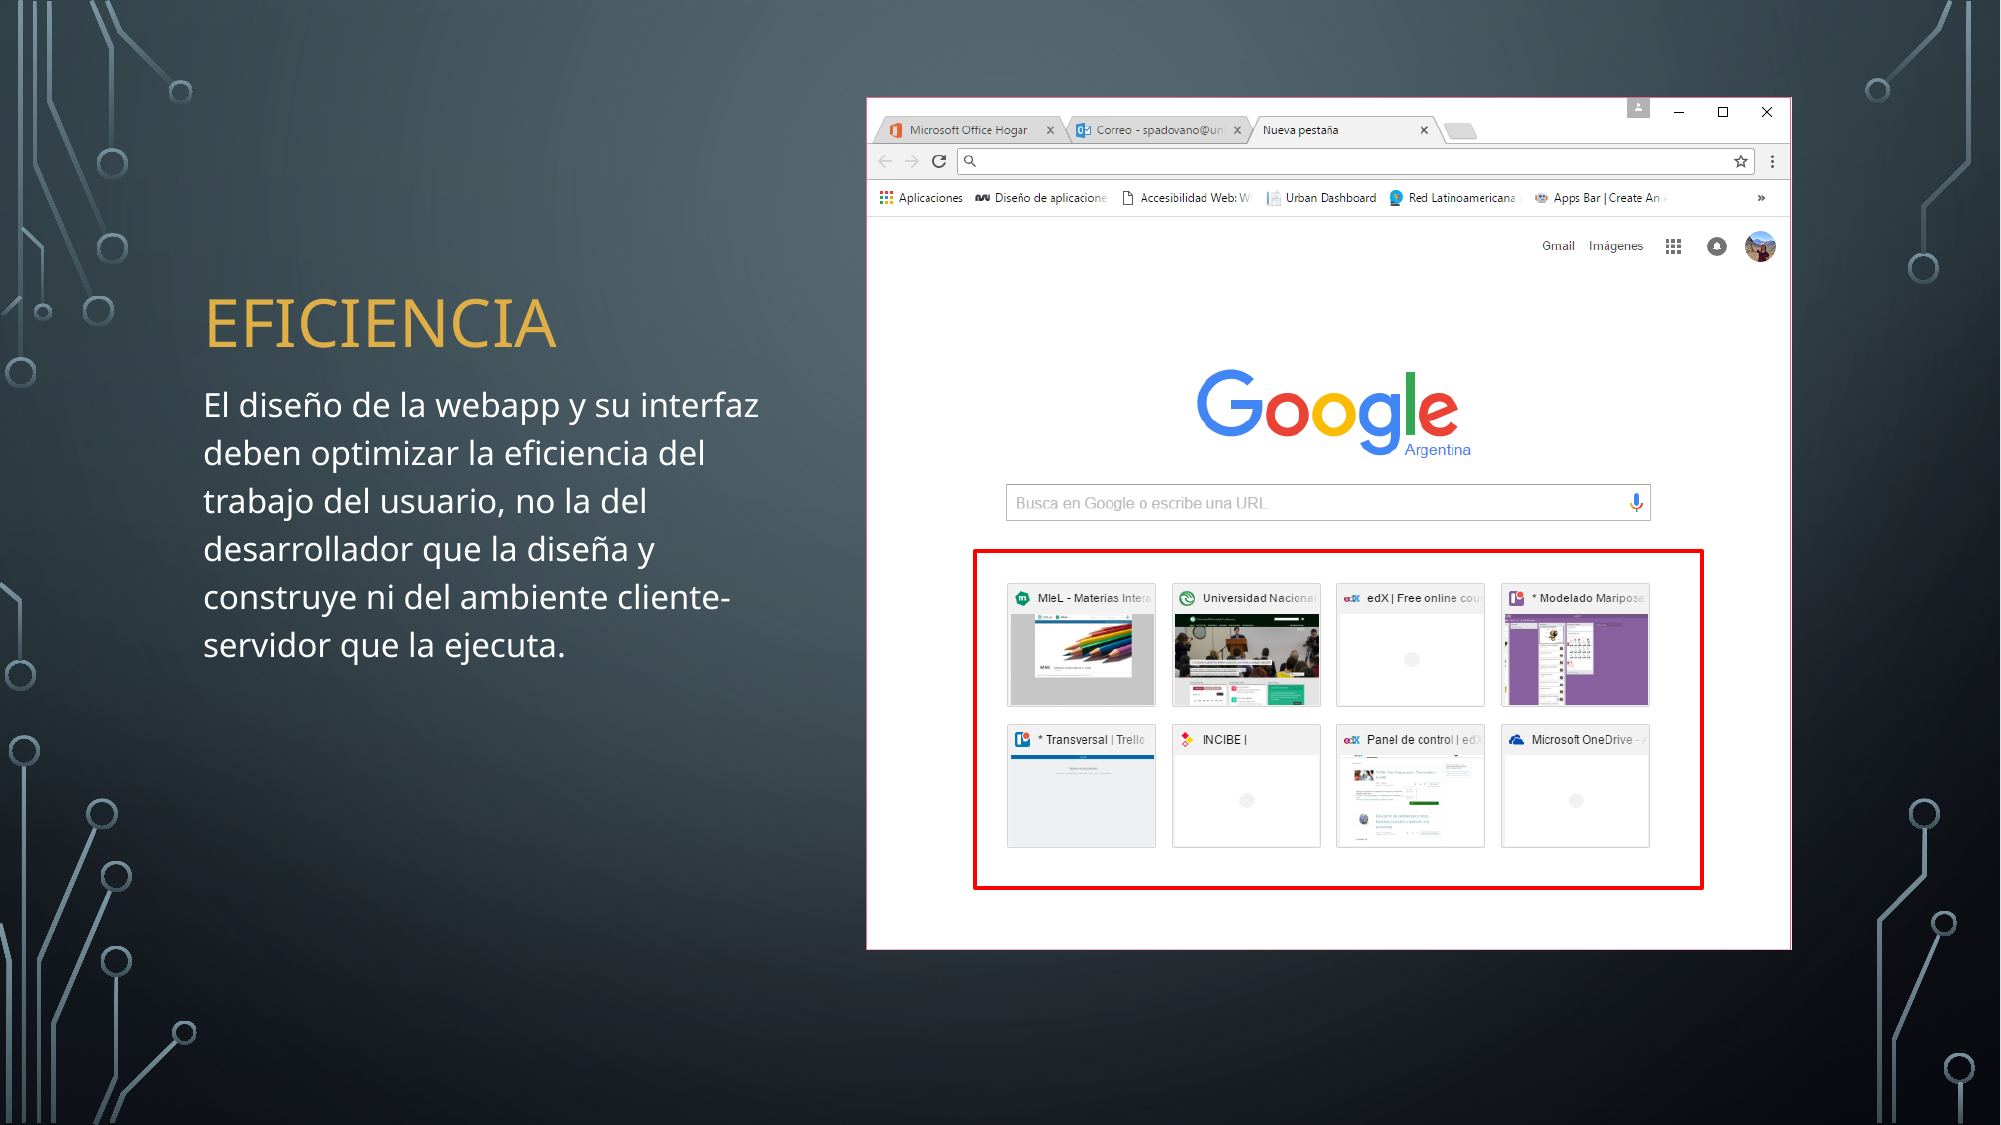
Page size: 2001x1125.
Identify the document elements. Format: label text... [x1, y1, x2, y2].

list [866, 96, 1792, 951]
title Eficiencia [188, 99, 821, 369]
list El diseño de la webapp y su interfaz deben optimizar la eficiencia del trabajo del usuario, no la del desarrollador que la diseña y construye ni del ambiente cliente-servidor que la ejecuta. [188, 369, 821, 950]
